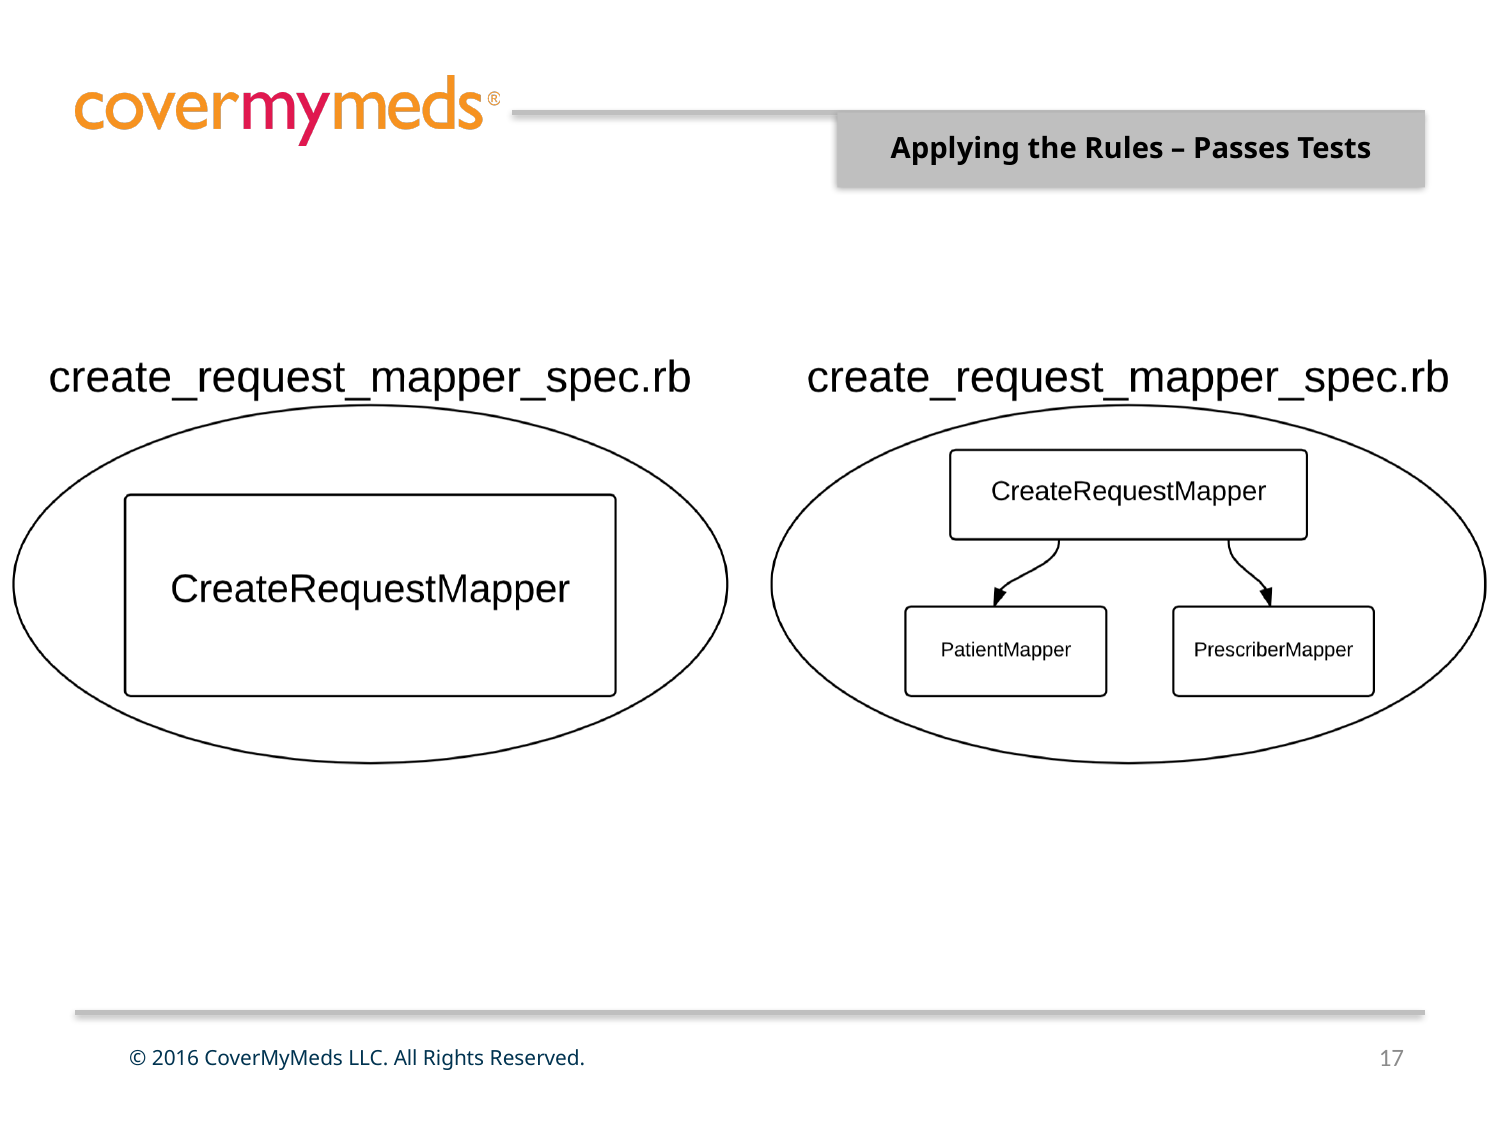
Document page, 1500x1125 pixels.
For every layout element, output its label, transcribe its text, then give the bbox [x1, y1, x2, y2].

text_box Applying the Rules – Passes Tests [837, 129, 1425, 165]
picture [74, 74, 501, 146]
picture [0, 343, 1500, 779]
text_box [837, 113, 1426, 188]
